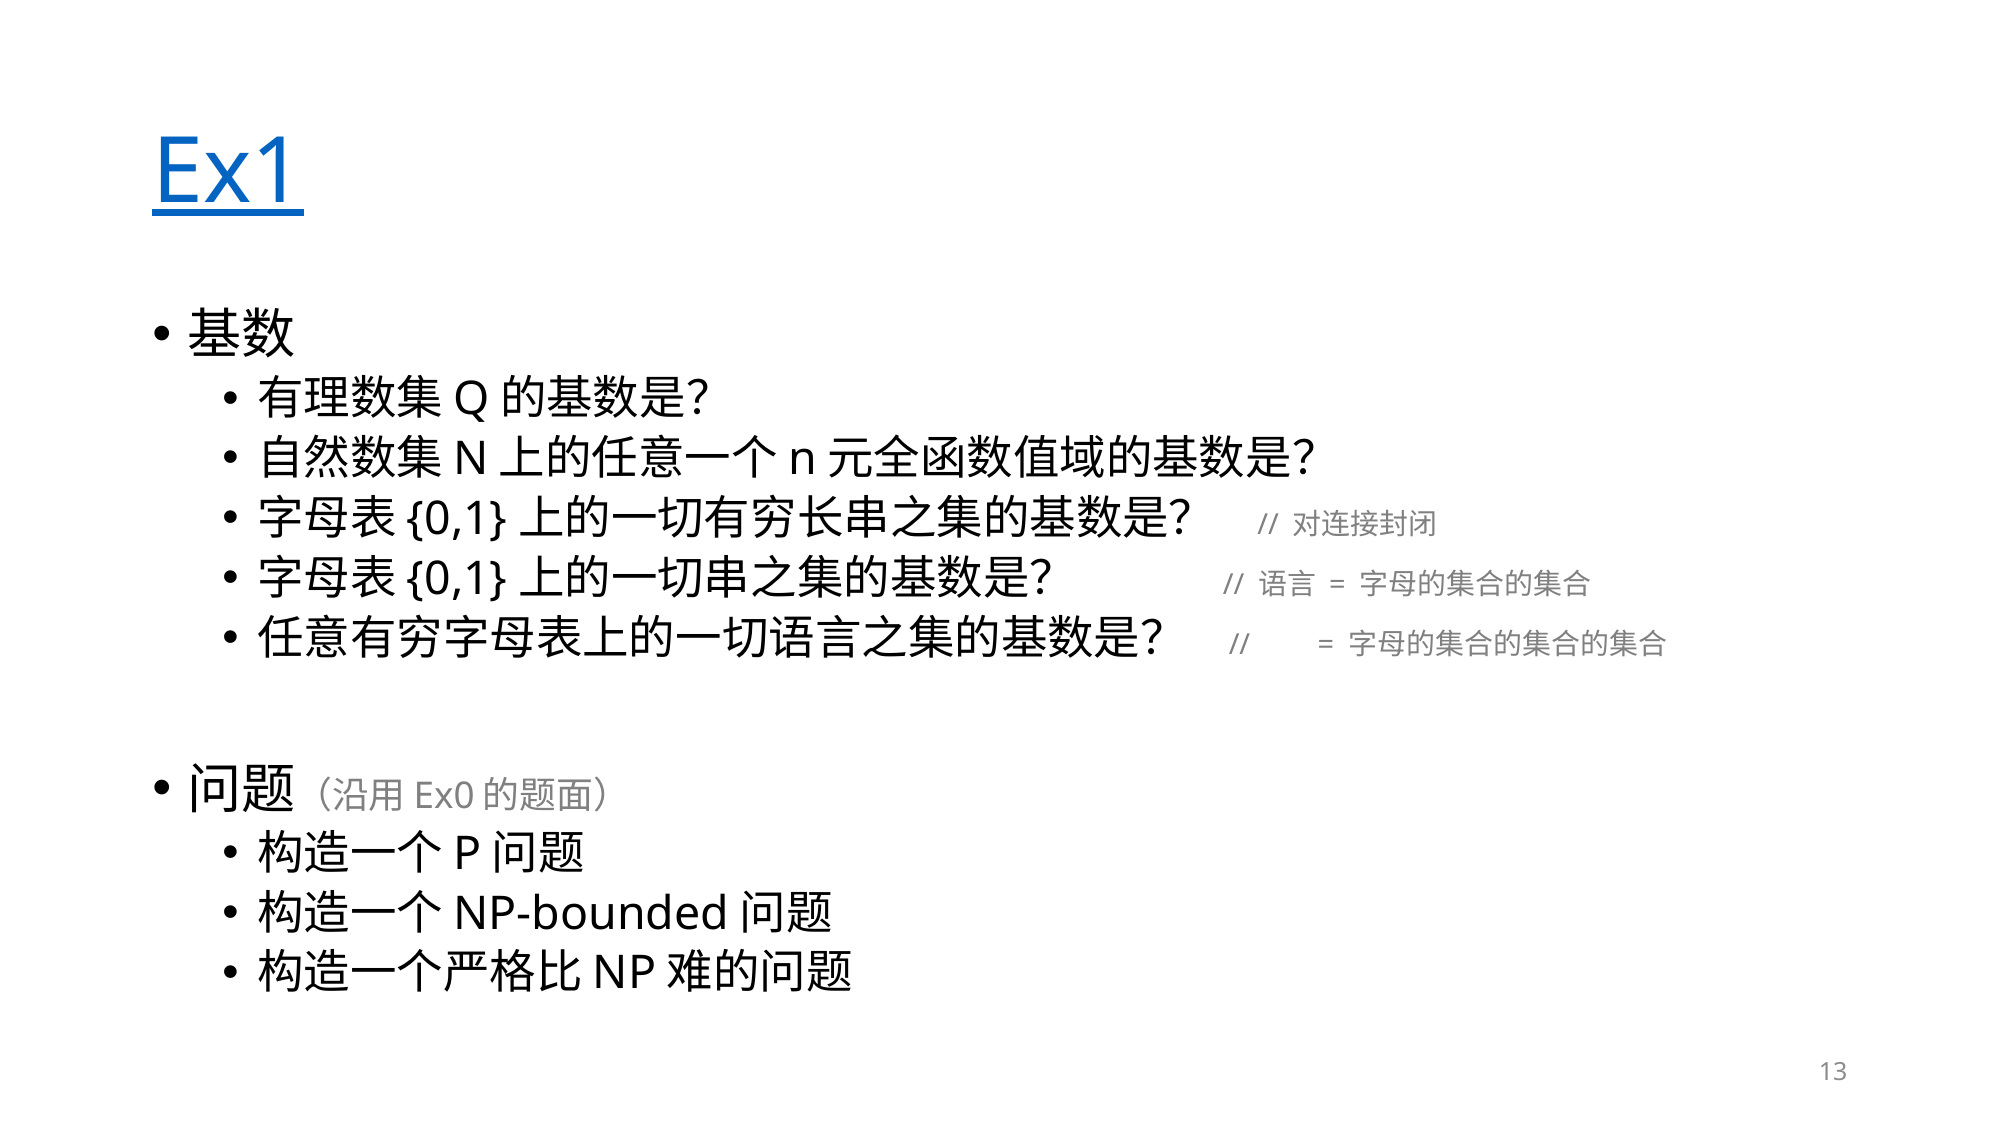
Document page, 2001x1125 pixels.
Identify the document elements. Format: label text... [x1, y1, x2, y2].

list 基数 有理数集Q的基数是？ 自然数集N上的任意一个n元全函数值域的基数是？ 字母表{0,1}上的一切有穷长串之集的基数是？ // 对连接封闭 字母表{0,1}上的一切串之集的基数是？ // 语言 = 字母的集合的集合 任意有穷字母表上的一切语言之集的基数是？ // = 字母的集合的集合的集合 问题（沿用Ex0的题面） 构造一个P问题 构造一个NP-bounded问题 构造一个严格比NP难的问题 [137, 299, 1863, 1014]
slide_number 13 [1412, 1042, 1863, 1103]
title Ex1 [137, 59, 1863, 278]
